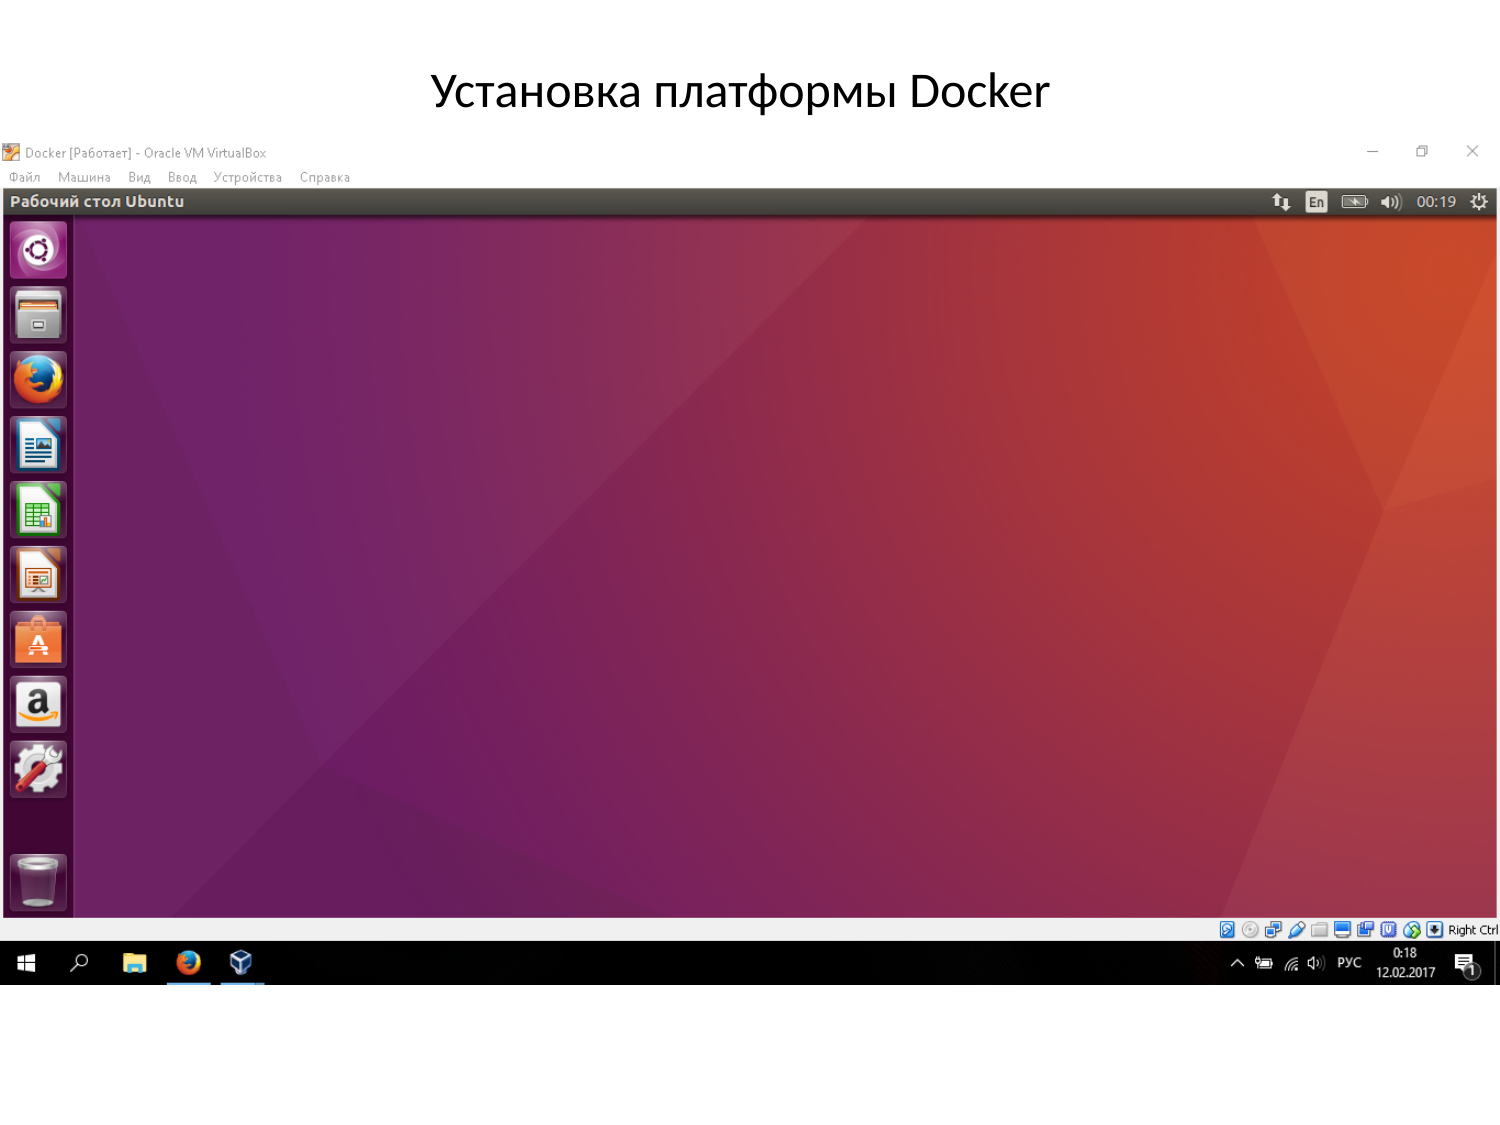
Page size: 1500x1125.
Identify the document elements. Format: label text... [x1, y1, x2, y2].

text_box Установка платформы Docker [415, 49, 1067, 125]
picture [0, 140, 1500, 985]
